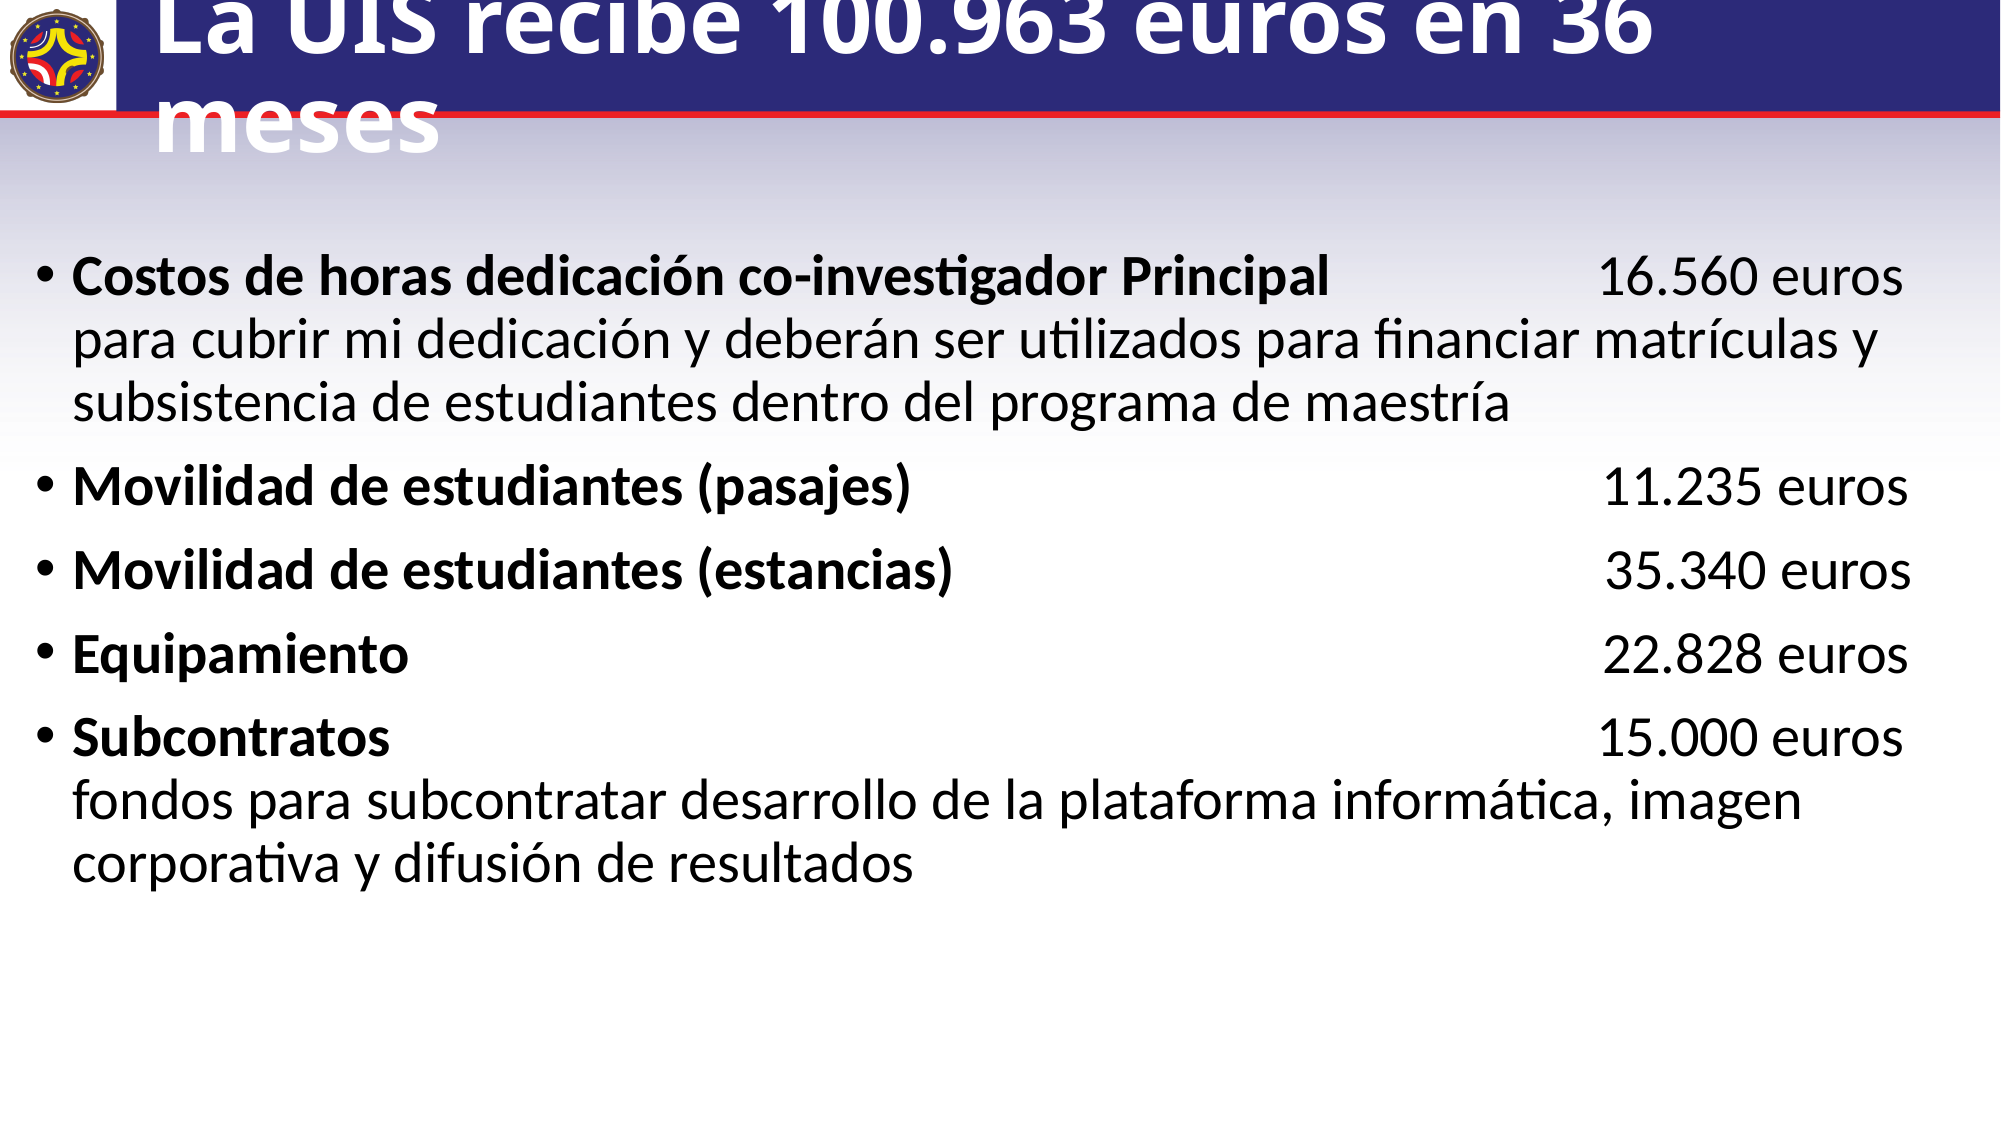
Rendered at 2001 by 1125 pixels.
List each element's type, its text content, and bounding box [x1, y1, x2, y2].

list Costos de horas dedicación co-investigador Principal 16.560 euros para cubrir mi dedicación y deberán ser utilizados para financiar matrículas y subsistencia de estudiantes dentro del programa de maestría Movilidad de estudiantes (pasajes) 11.235 euros Movilidad de estudiantes (estancias) 35.340 euros Equipamiento 22.828 euros Subcontratos 15.000 euros fondos para subcontratar desarrollo de la plataforma informática, imagen corporativa y difusión de resultados [20, 237, 1980, 952]
title La UIS recibe 100.963 euros en 36 meses [137, 0, 1863, 147]
picture [0, 118, 2001, 498]
picture [10, 9, 104, 105]
